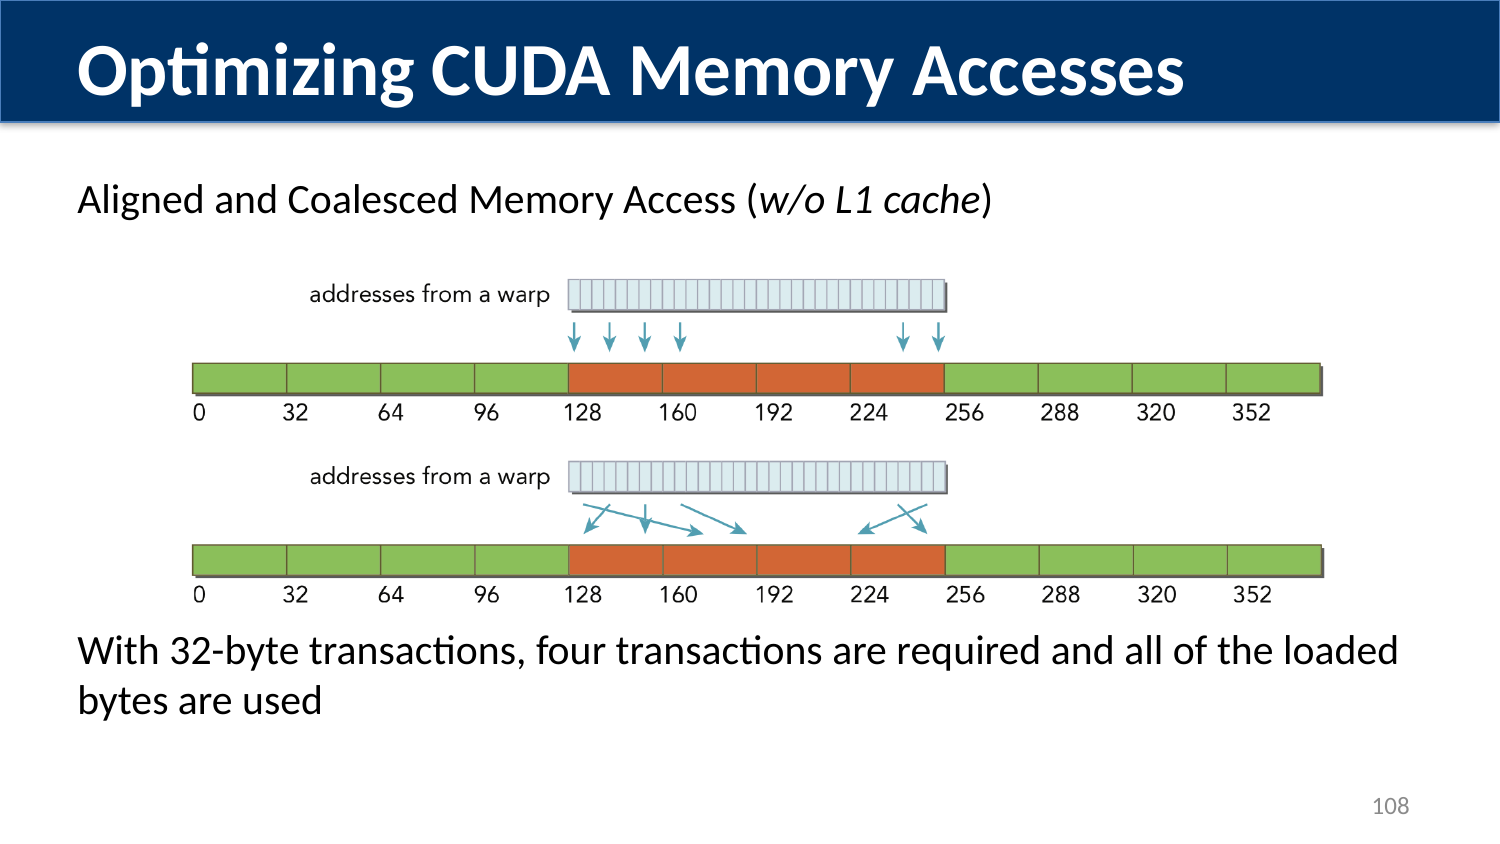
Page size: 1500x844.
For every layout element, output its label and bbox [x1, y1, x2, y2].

picture [183, 267, 1329, 428]
text_box [62, 164, 1463, 772]
slide_number [1074, 782, 1425, 827]
text_box [0, 0, 1500, 123]
picture [183, 446, 1329, 612]
